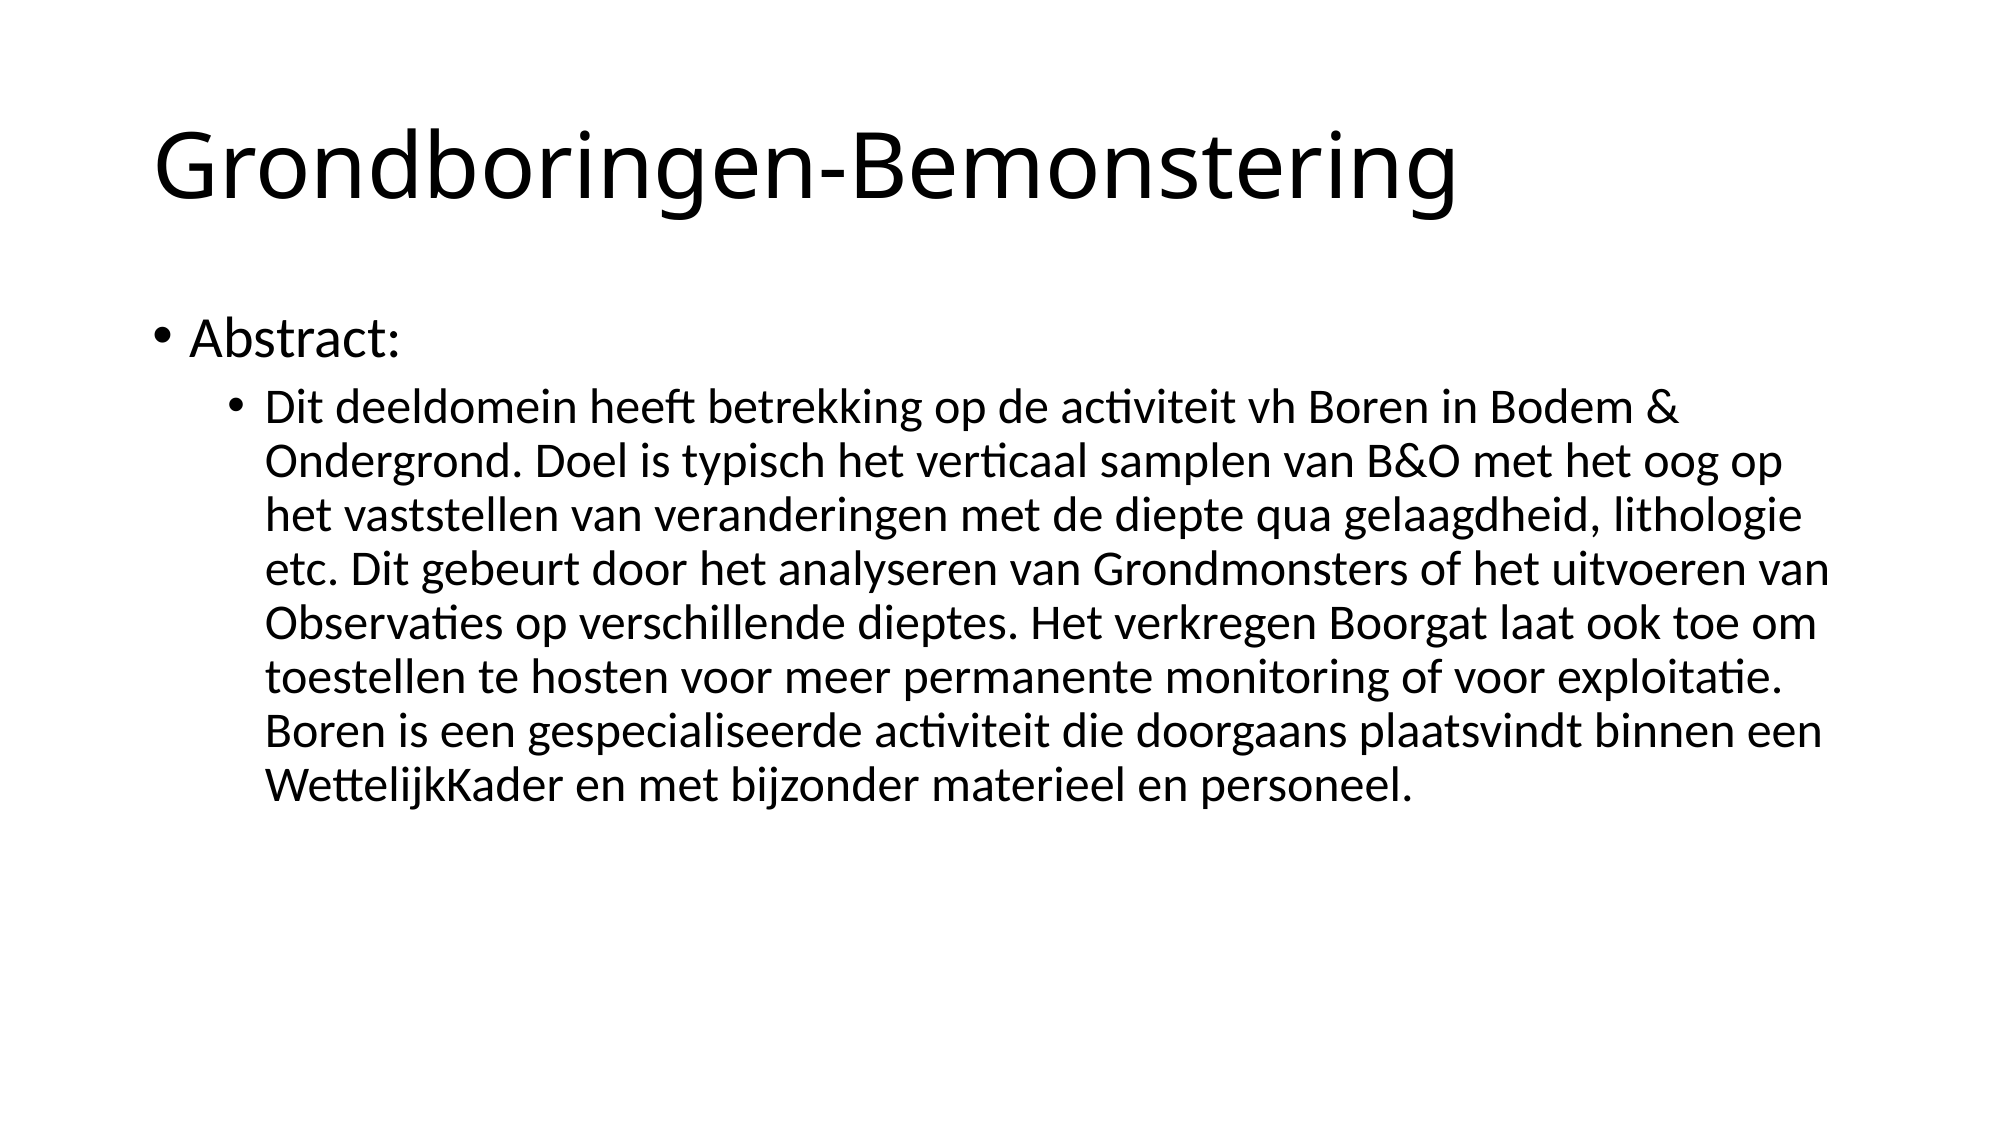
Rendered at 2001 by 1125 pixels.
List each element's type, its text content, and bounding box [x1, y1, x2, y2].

title Grondboringen-Bemonstering [137, 59, 1863, 278]
list Abstract: Dit deeldomein heeft betrekking op de activiteit vh Boren in Bodem & Ondergrond. Doel is typisch het verticaal samplen van B&O met het oog op het vaststellen van veranderingen met de diepte qua gelaagdheid, lithologie etc. Dit gebeurt door het analyseren van Grondmonsters of het uitvoeren van Observaties op verschillende dieptes. Het verkregen Boorgat laat ook toe om toestellen te hosten voor meer permanente monitoring of voor exploitatie. Boren is een gespecialiseerde activiteit die doorgaans plaatsvindt binnen een WettelijkKader en met bijzonder materieel en personeel. [137, 299, 1863, 1014]
